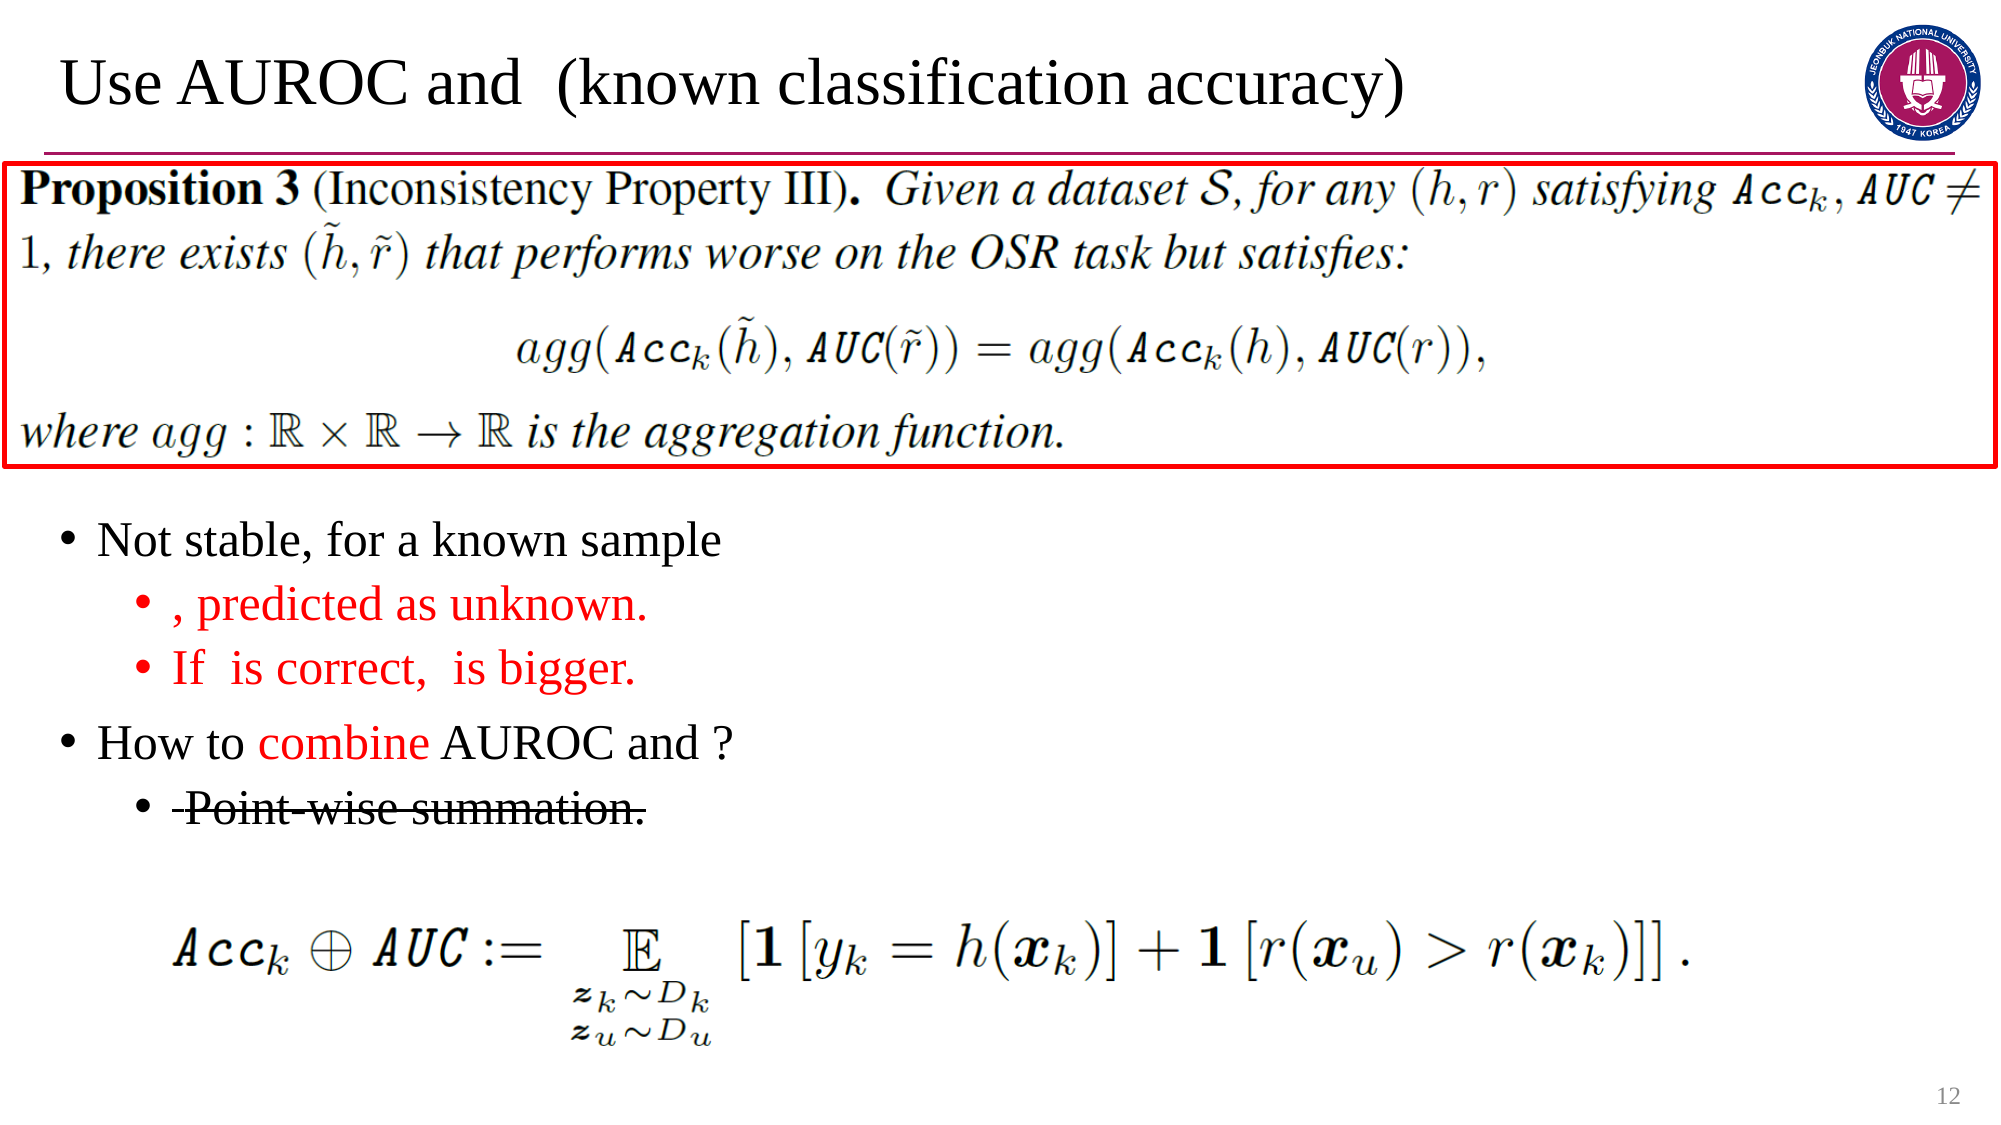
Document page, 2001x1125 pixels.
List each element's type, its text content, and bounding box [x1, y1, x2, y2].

slide_number 12 [1897, 1065, 2000, 1125]
picture [1863, 23, 1982, 142]
picture [149, 914, 1696, 1055]
picture [6, 165, 1994, 464]
